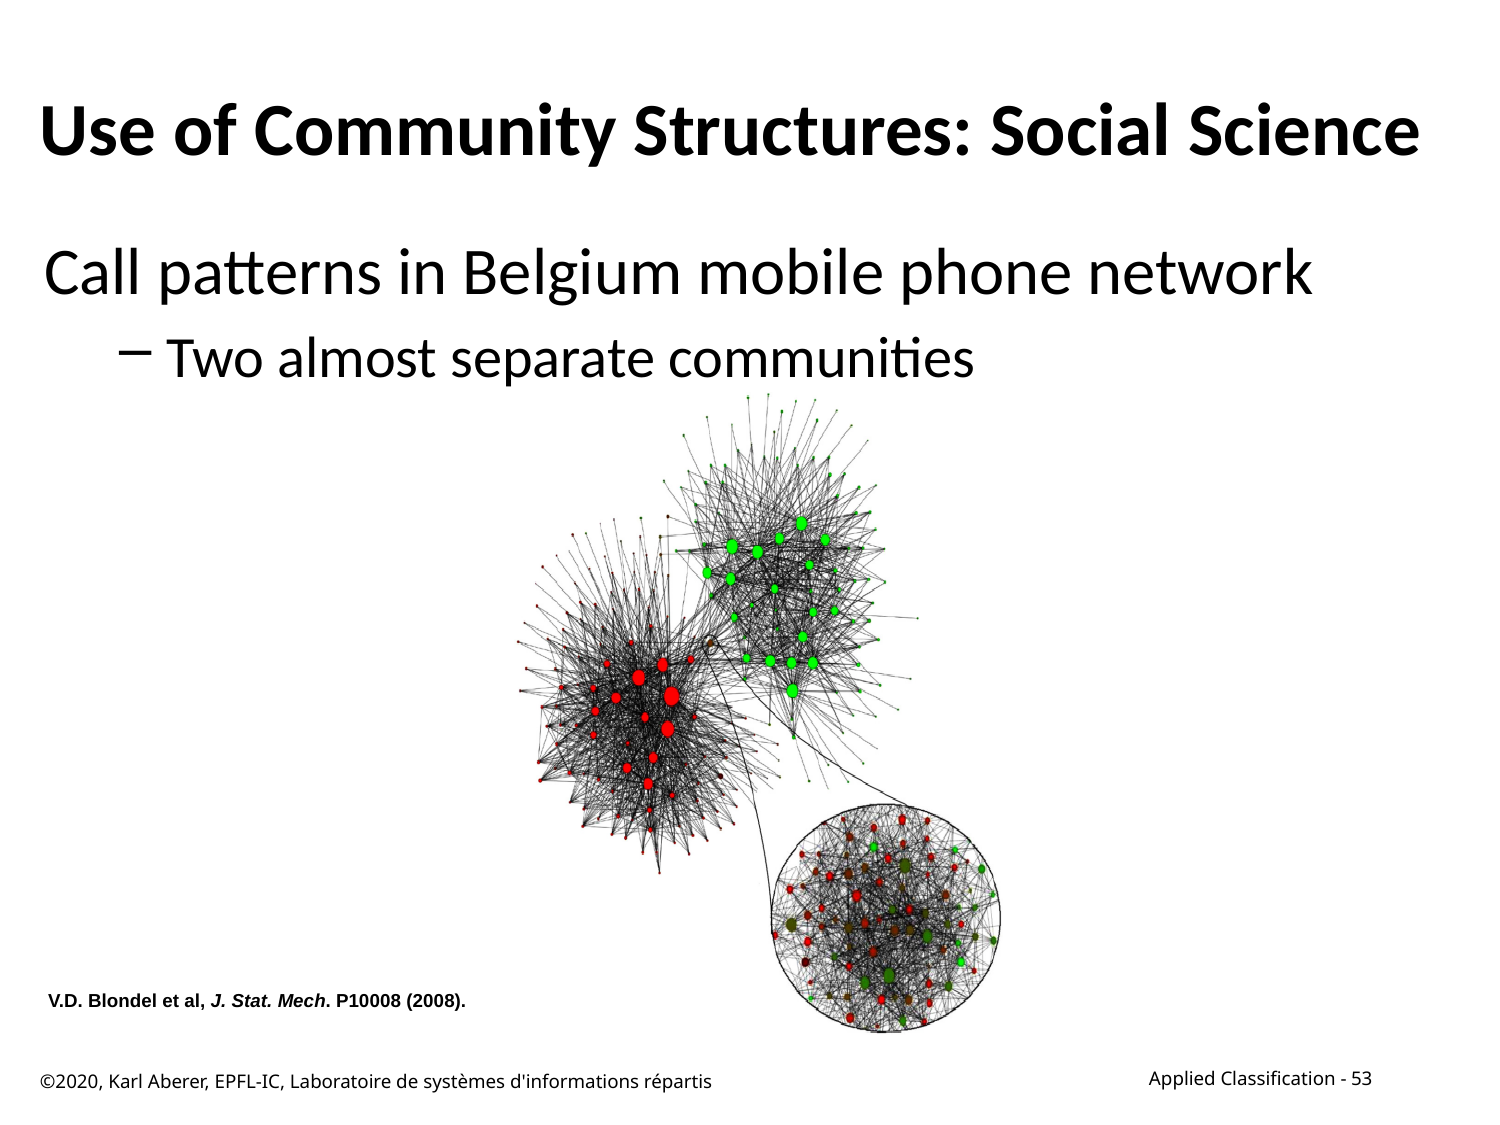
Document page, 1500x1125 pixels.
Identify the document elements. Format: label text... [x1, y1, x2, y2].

footer ©2020, Karl Aberer, EPFL-IC, Laboratoire de systèmes d'informations répartis [24, 1062, 988, 1101]
title Use of Community Structures: Social Science [24, 49, 1459, 201]
picture [470, 388, 1013, 1046]
text_box V.D. Blondel et al, J. Stat. Mech. P10008 (2008). [33, 981, 465, 1029]
list Call patterns in Belgium mobile phone network Two almost separate communities [29, 219, 1393, 1046]
